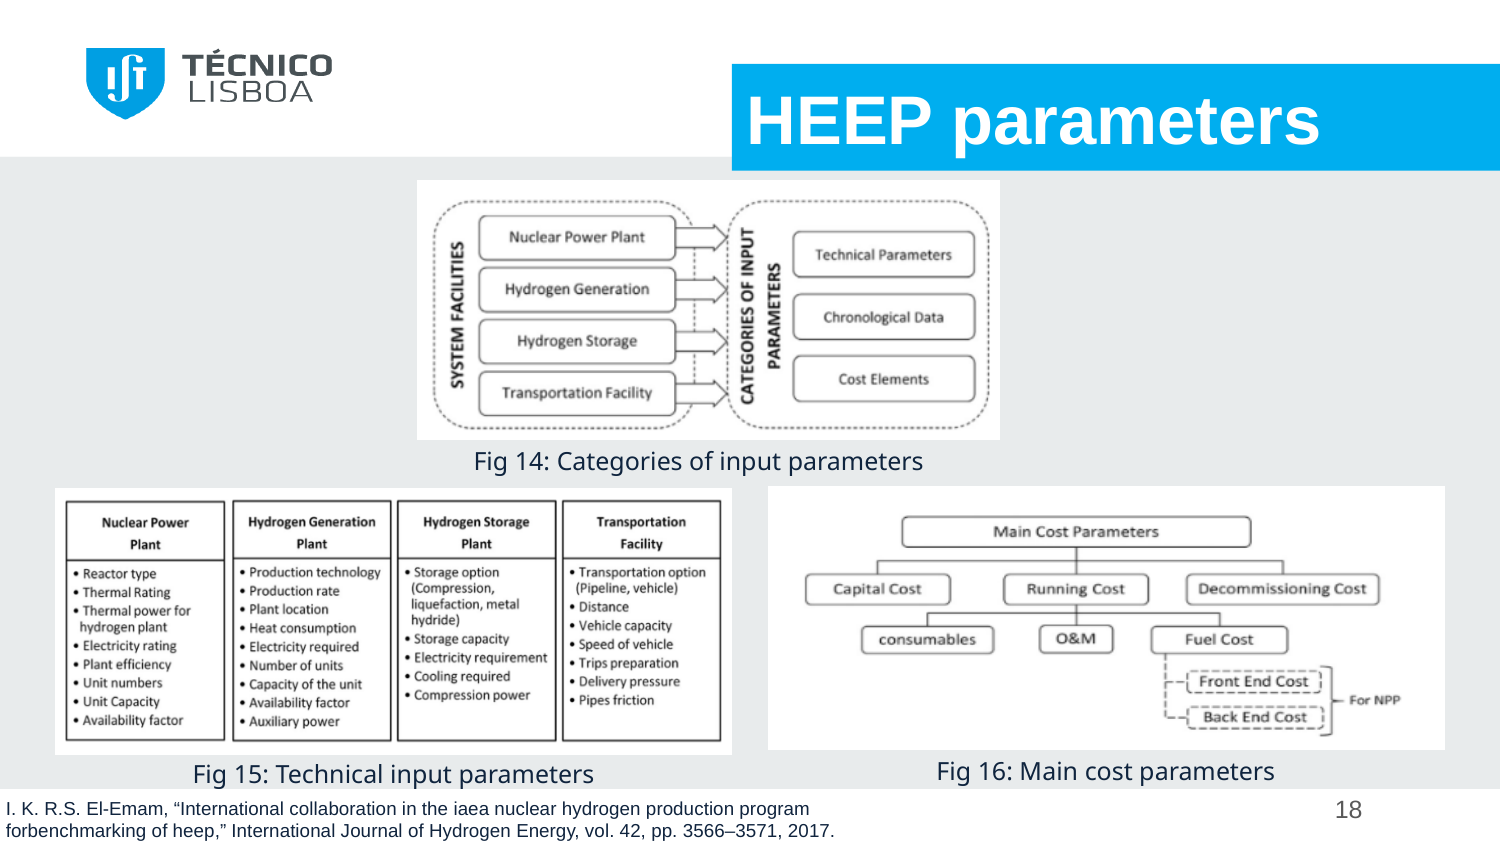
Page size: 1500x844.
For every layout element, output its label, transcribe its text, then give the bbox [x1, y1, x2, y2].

text_box I. K. R.S. El-Emam, “International collaboration in the iaea nuclear hydrogen production program forbenchmarking of heep,” International Journal of Hydrogen Energy, vol. 42, pp. 3566–3571, 2017. [0, 789, 881, 844]
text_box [416, 179, 1001, 484]
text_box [55, 487, 732, 797]
title HEEP parameters [731, 63, 1500, 171]
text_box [767, 486, 1445, 794]
picture [0, 0, 1500, 844]
slide_number 18 [1077, 802, 1378, 827]
